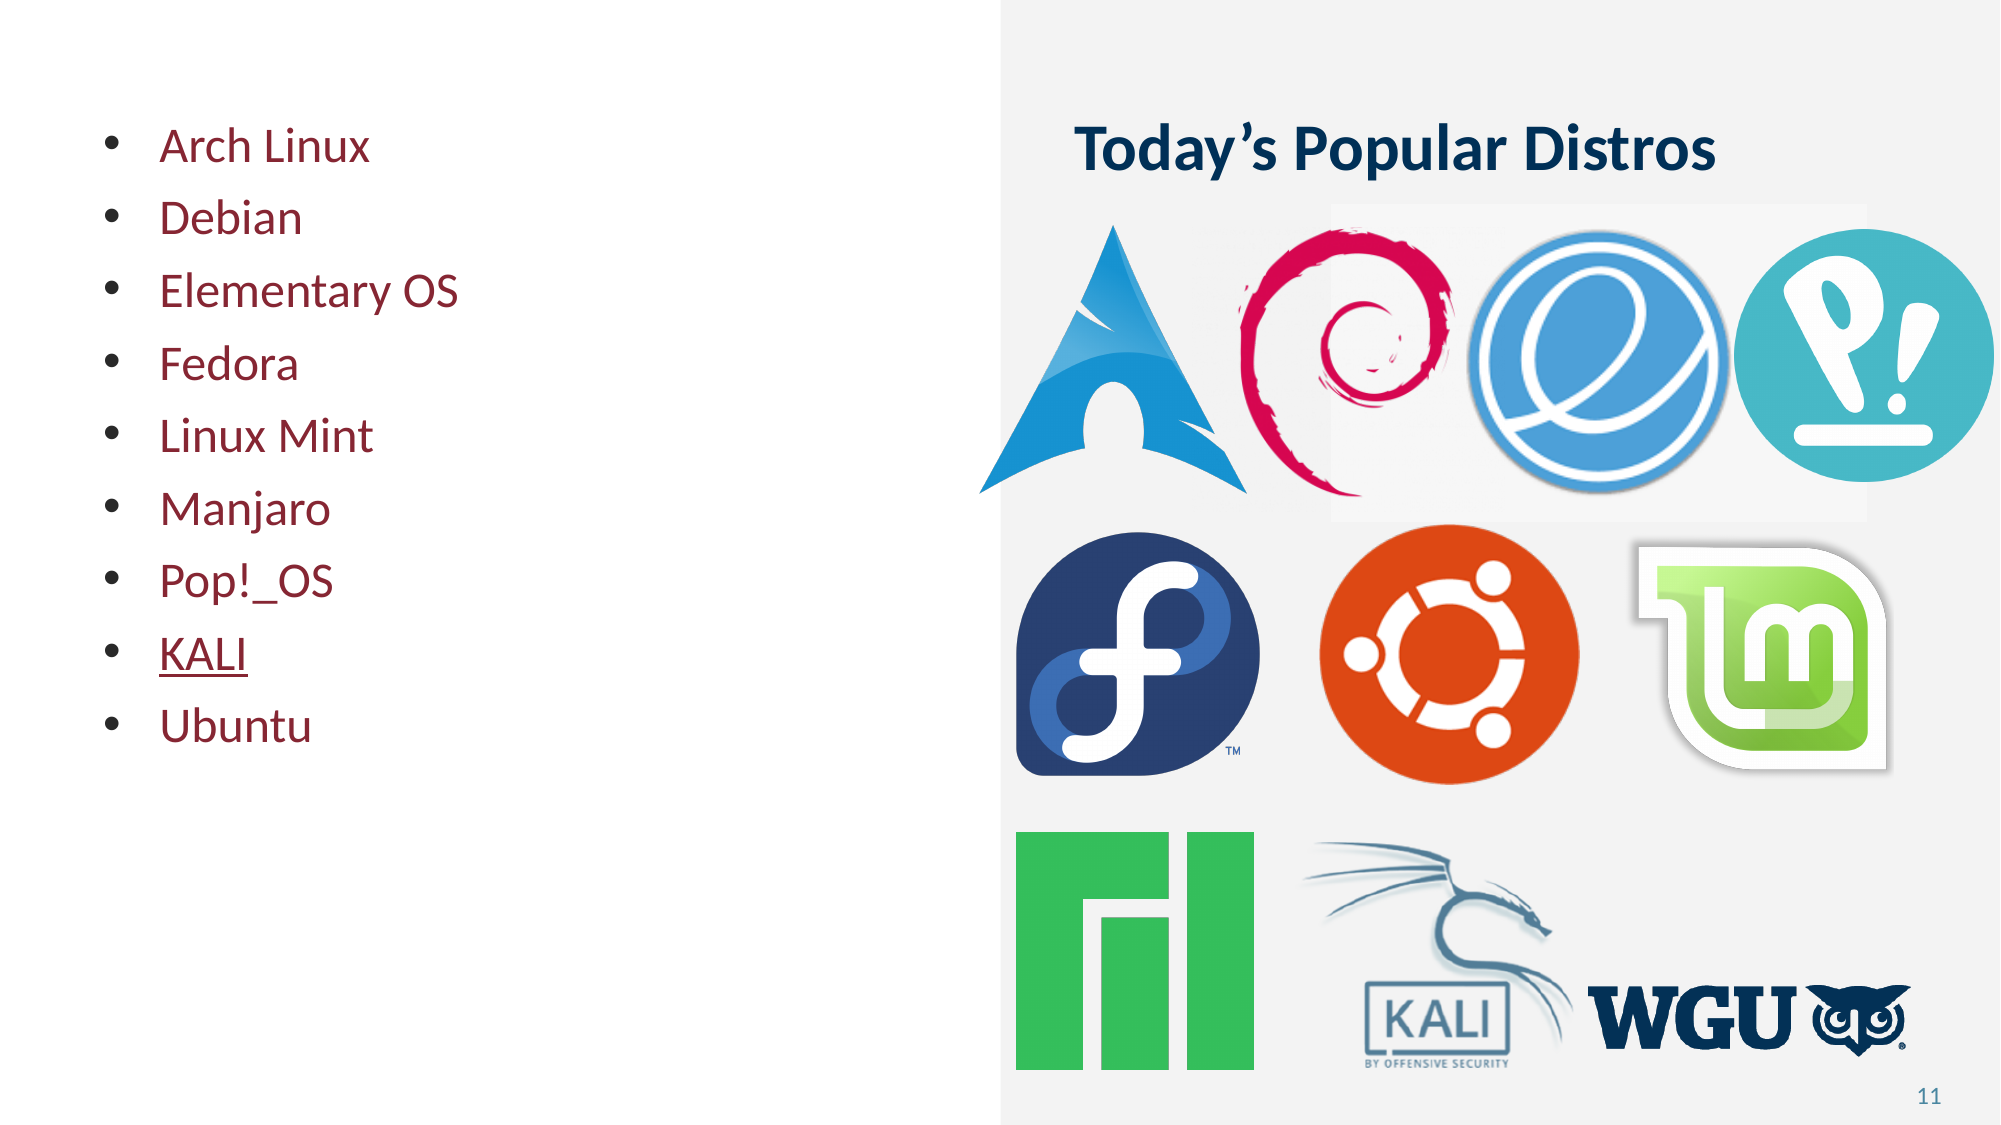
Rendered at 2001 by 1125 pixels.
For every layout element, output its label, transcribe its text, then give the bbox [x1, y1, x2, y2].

picture [1016, 832, 1254, 1070]
picture [1016, 532, 1260, 776]
picture [1586, 984, 1912, 1057]
text_box Arch Linux Debian Elementary OS Fedora Linux Mint Manjaro Pop!_OS KALI Ubuntu [88, 105, 958, 760]
picture [1318, 524, 1580, 785]
picture [978, 204, 1994, 522]
picture [1623, 532, 1894, 802]
picture [1289, 840, 1584, 1070]
slide_number 11 [1901, 1065, 2000, 1125]
title Today’s Popular Distros [1059, 105, 1912, 206]
